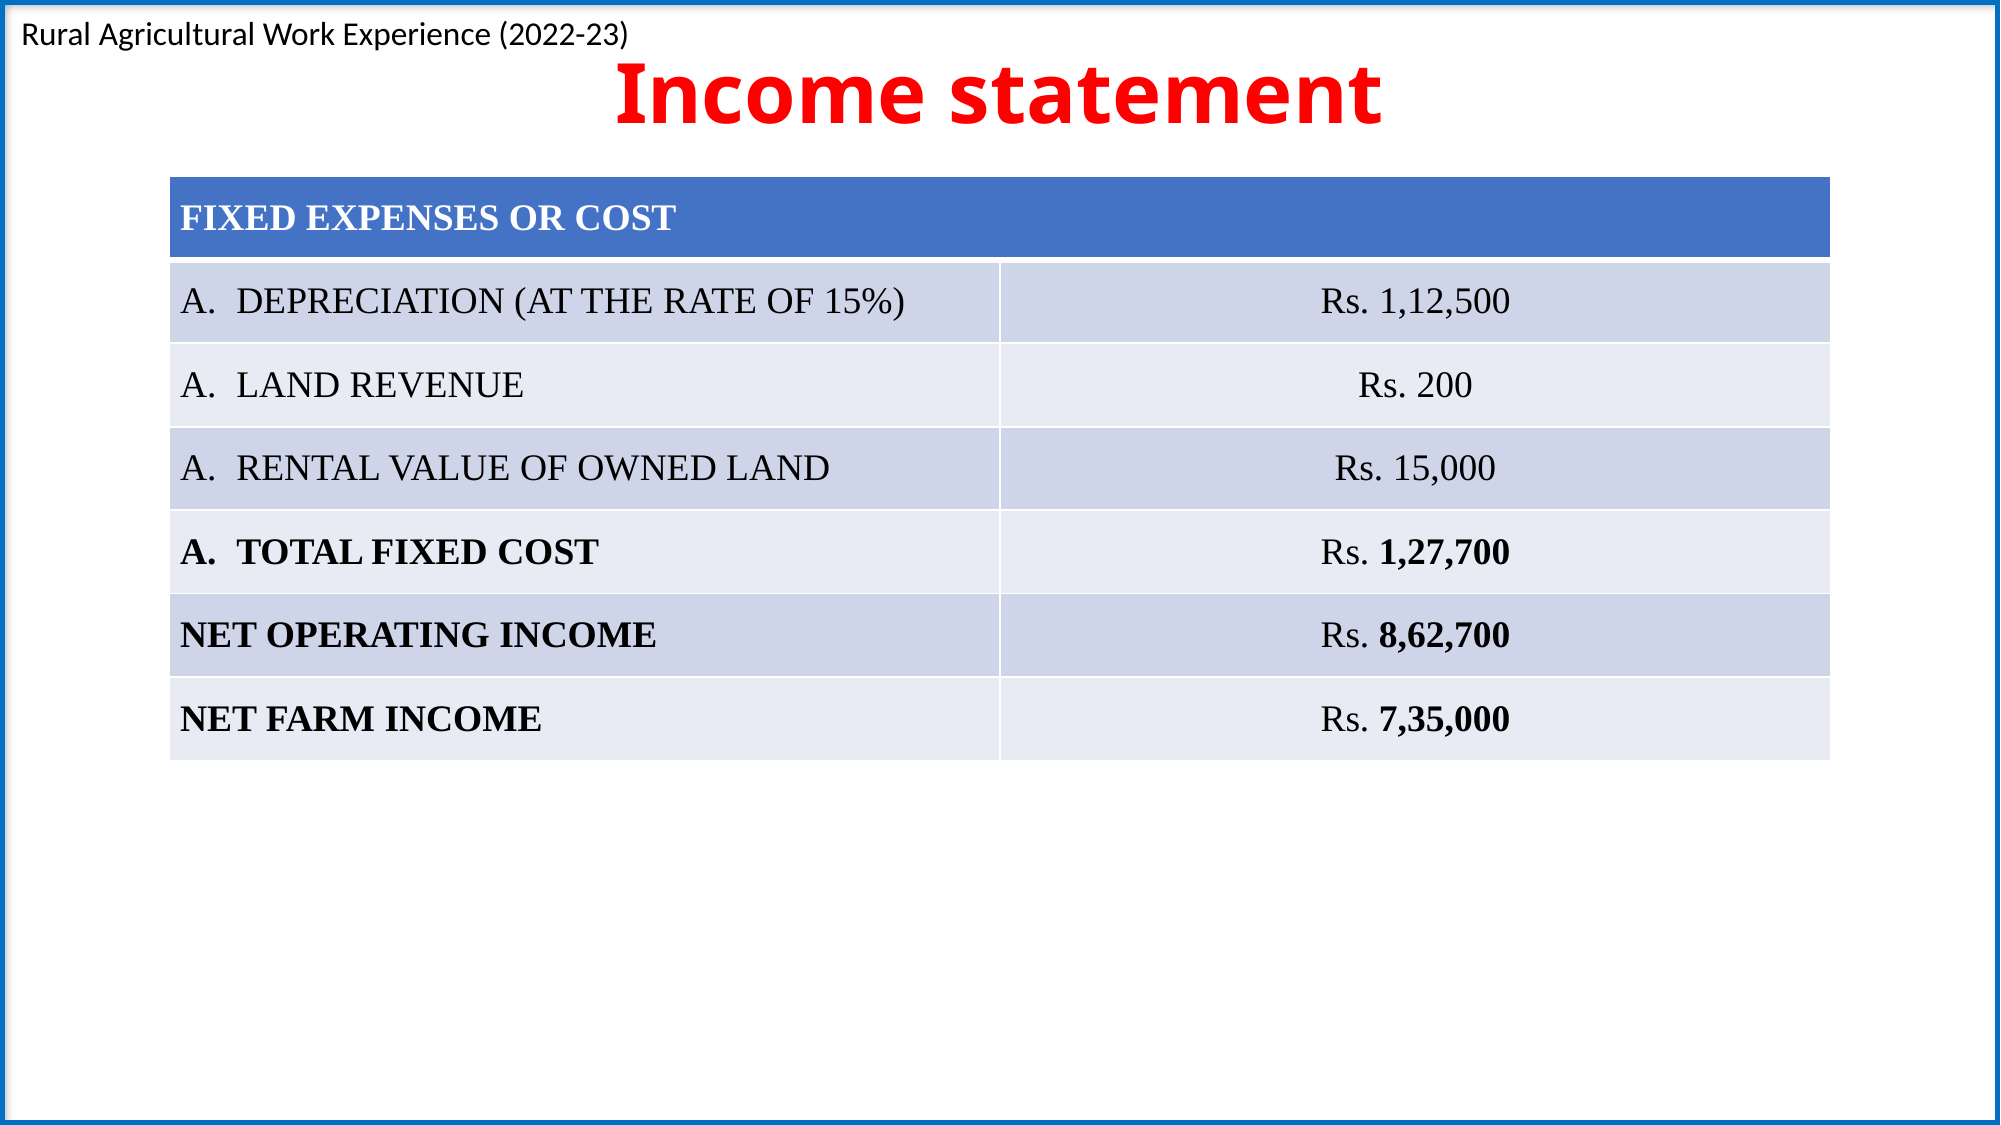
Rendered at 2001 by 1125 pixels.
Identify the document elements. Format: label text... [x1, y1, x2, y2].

table_cell TOTAL FIXED COST [170, 511, 999, 593]
table_cell Rs. 1,27,700 [1001, 511, 1830, 593]
table_cell LAND REVENUE [170, 344, 999, 426]
table_cell RENTAL VALUE OF OWNED LAND [170, 428, 999, 509]
table_cell Rs. 15,000 [1001, 428, 1830, 509]
table_header FIXED EXPENSES OR COST [170, 177, 1830, 257]
text_box Income statement [36, 32, 1964, 148]
text_box [0, 0, 2000, 1125]
table_cell Rs. 1,12,500 [1001, 263, 1830, 342]
table_cell Rs. 8,62,700 [1001, 594, 1830, 676]
table_cell DEPRECIATION (AT THE RATE OF 15%) [170, 263, 999, 342]
table_cell Rs. 7,35,000 [1001, 678, 1830, 760]
table_cell NET FARM INCOME [170, 678, 999, 760]
text_box Rural Agricultural Work Experience (2022-23) [6, 4, 648, 60]
table_cell Rs. 200 [1001, 344, 1830, 426]
table_cell NET OPERATING INCOME [170, 594, 999, 676]
